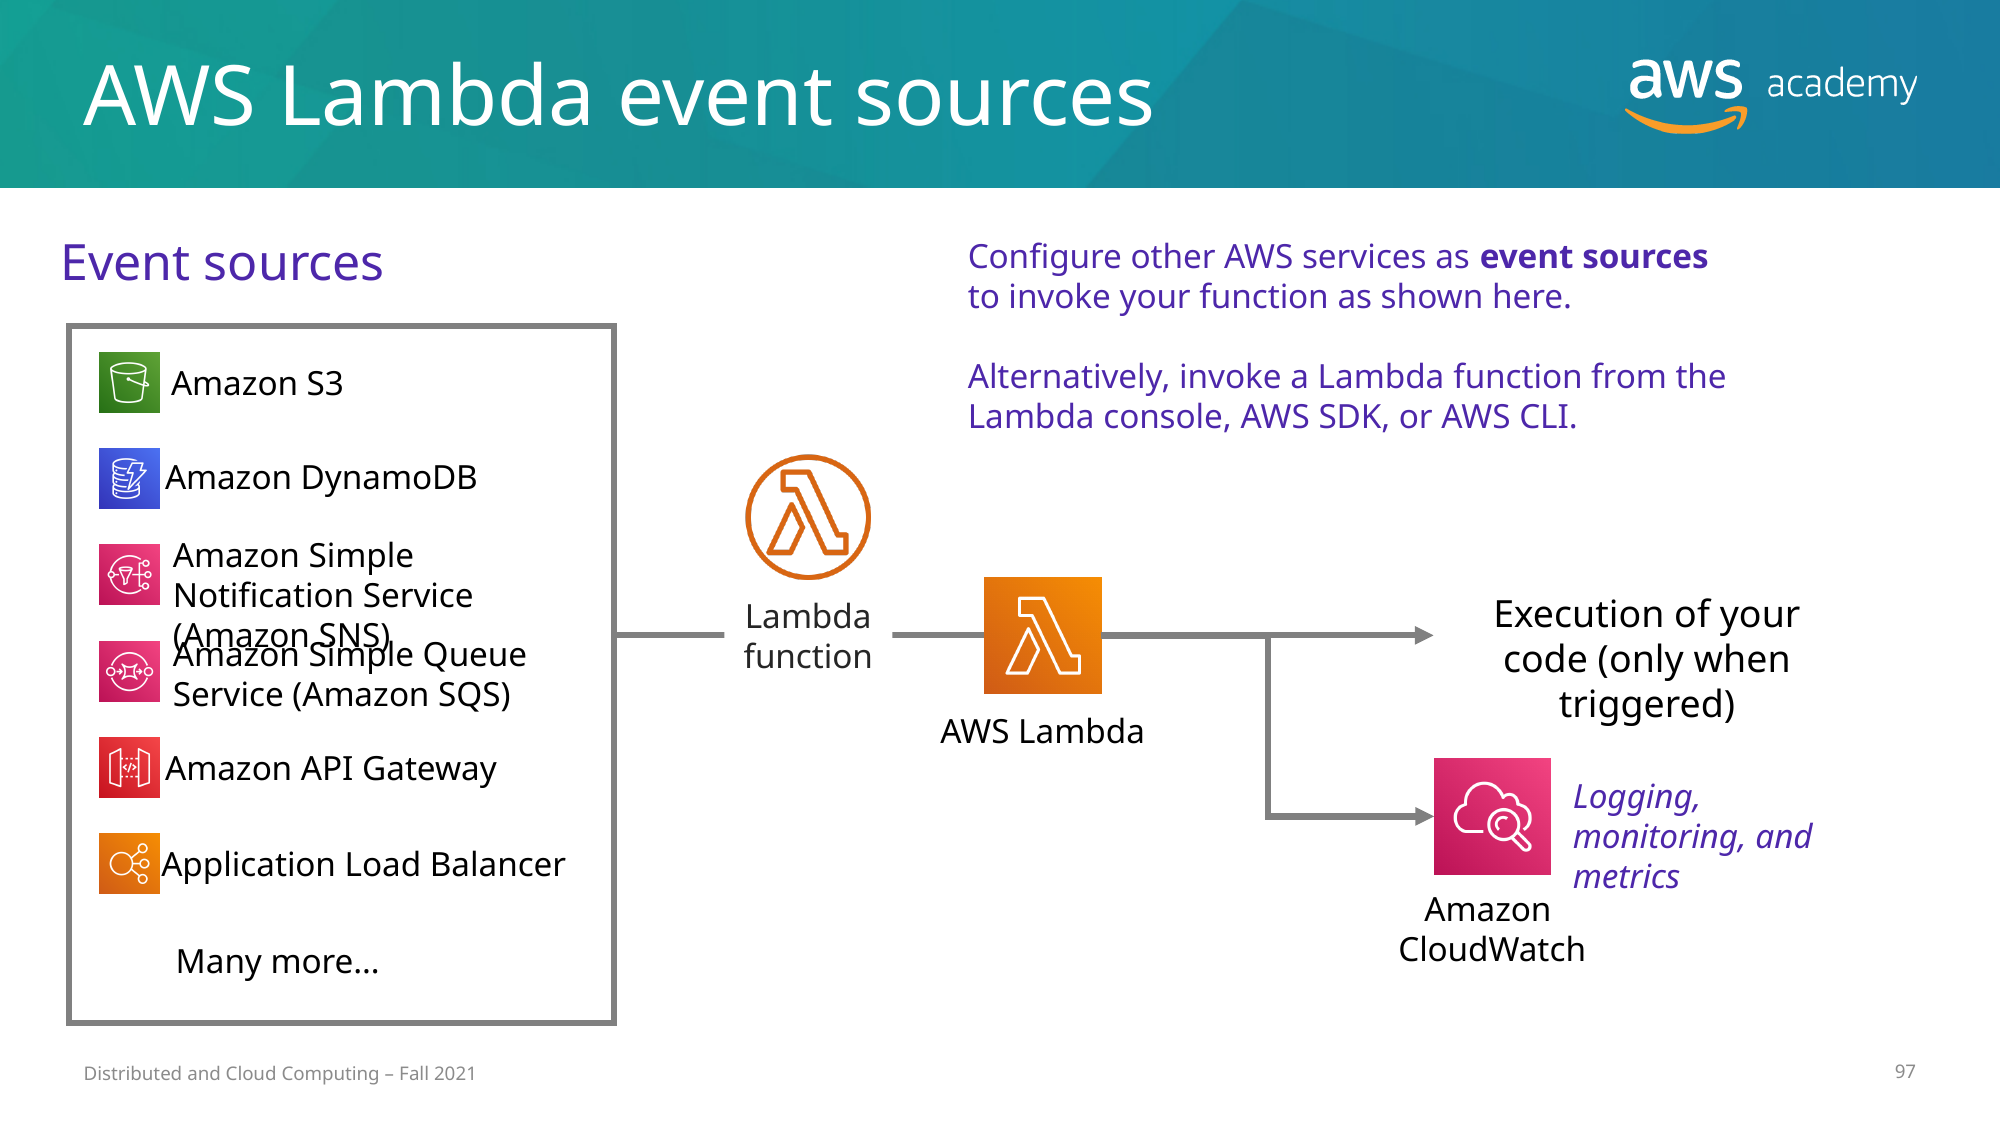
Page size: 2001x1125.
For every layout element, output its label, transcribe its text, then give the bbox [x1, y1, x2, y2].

title AWS Lambda event sources [68, 59, 1551, 138]
picture [0, 0, 2000, 188]
slide_number 97 [1481, 1042, 1932, 1103]
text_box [45, 222, 1884, 1023]
footer Distributed and Cloud Computing – Fall 2021 [68, 1042, 682, 1103]
